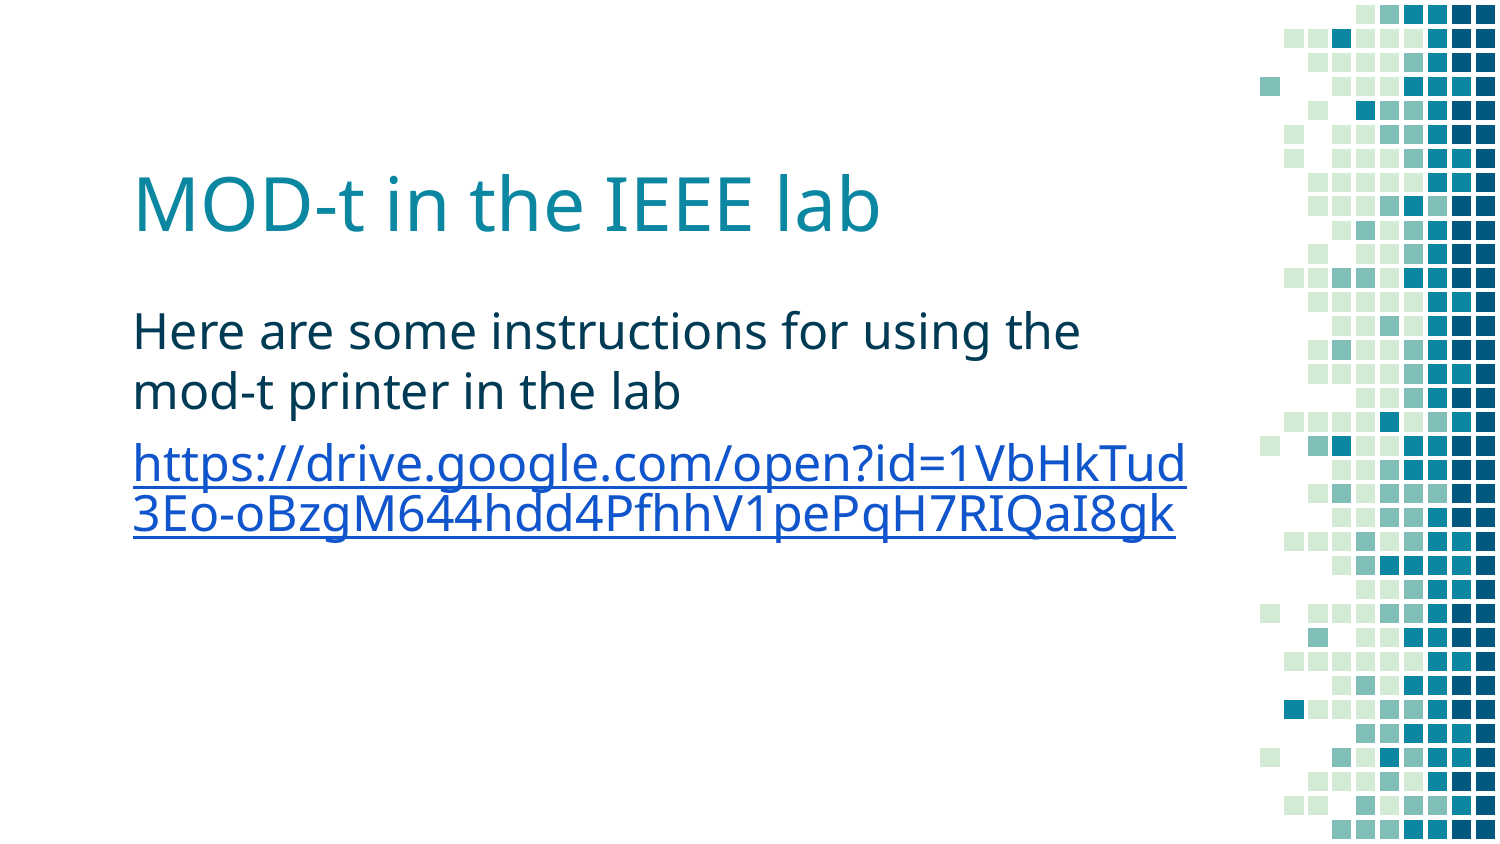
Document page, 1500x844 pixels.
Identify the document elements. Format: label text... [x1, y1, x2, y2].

title MOD-t in the IEEE lab [117, 121, 1227, 262]
list Here are some instructions for using the mod-t printer in the lab https://drive.google.com/open?id=1VbHkTud3Eo-oBzgM644hdd4PfhhV1pePqH7RIQaI8gk [117, 284, 1227, 774]
